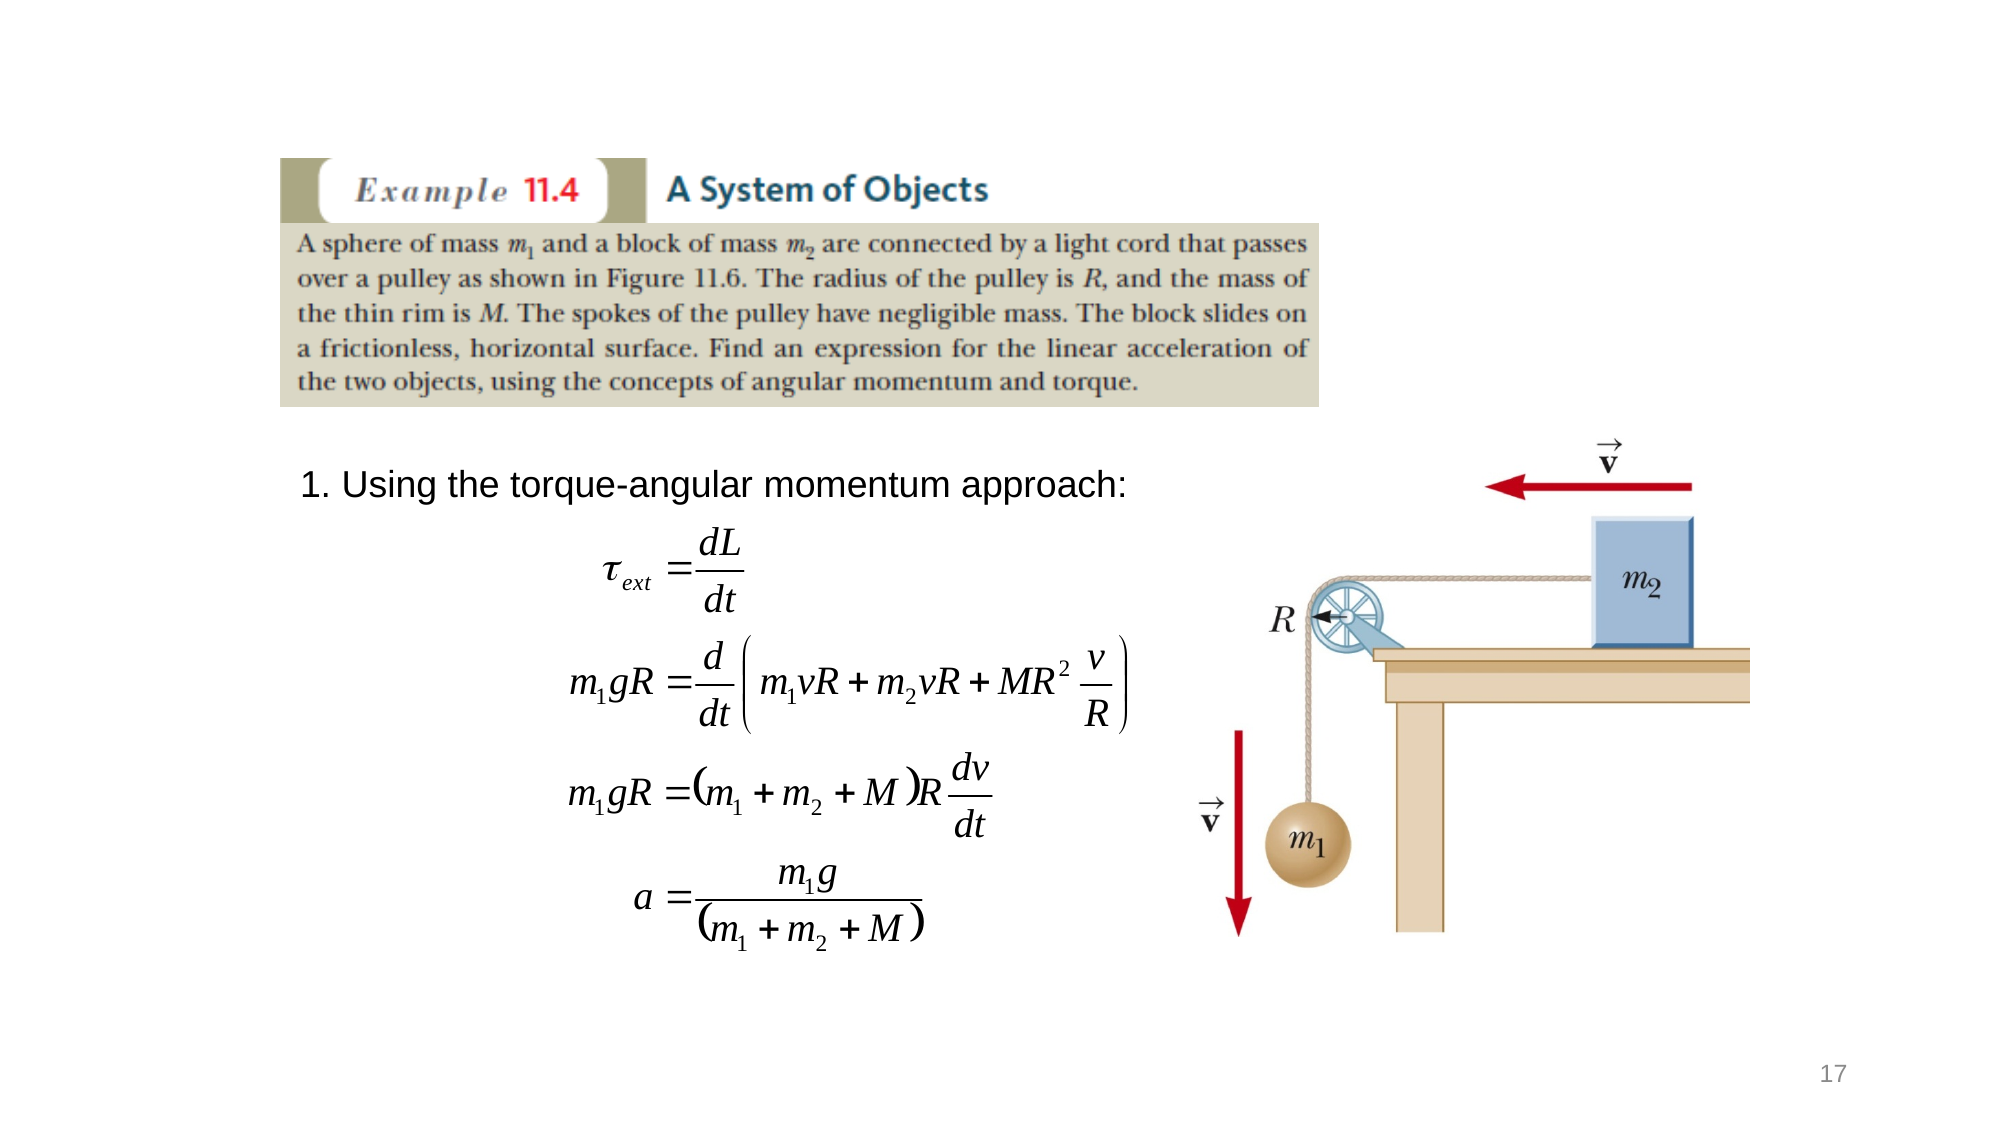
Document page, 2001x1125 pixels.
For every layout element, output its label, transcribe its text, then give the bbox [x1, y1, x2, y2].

text_box 1. Using the torque-angular momentum approach: [285, 453, 1143, 513]
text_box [598, 517, 753, 622]
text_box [627, 845, 930, 961]
picture [280, 158, 1319, 407]
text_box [561, 741, 1001, 846]
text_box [562, 627, 1140, 742]
slide_number 17 [1412, 1042, 1863, 1103]
picture [1198, 432, 1750, 937]
